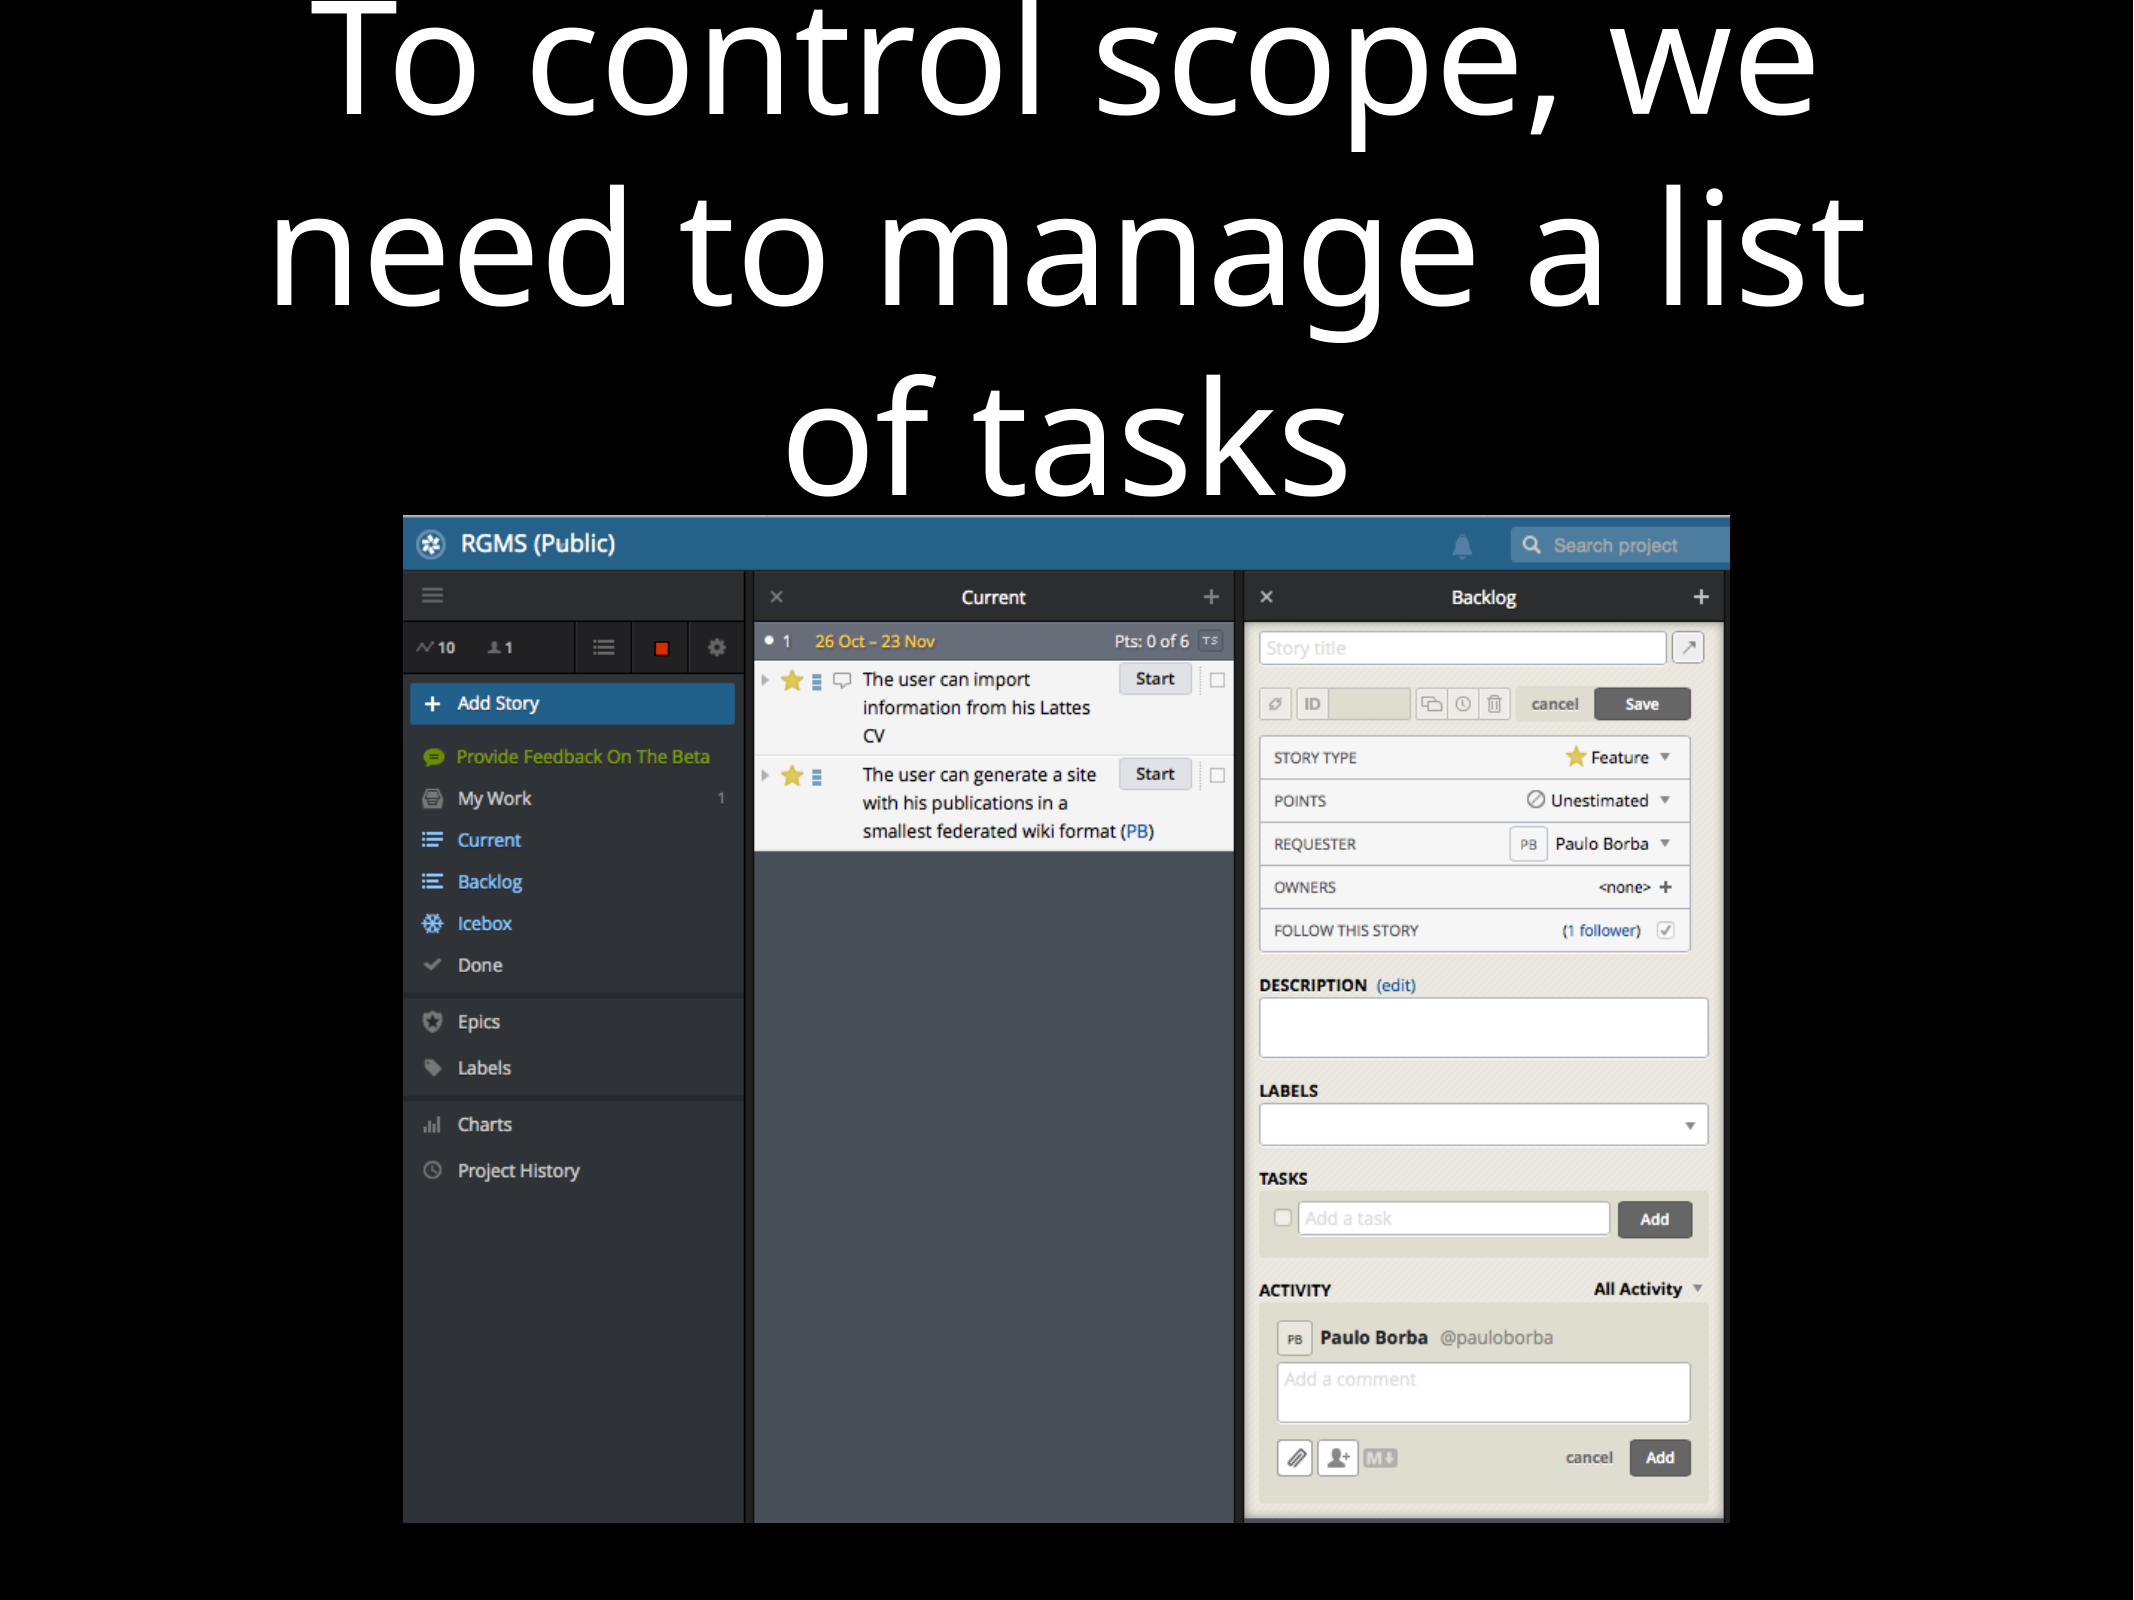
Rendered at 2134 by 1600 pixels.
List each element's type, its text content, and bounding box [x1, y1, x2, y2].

picture [403, 514, 1731, 1524]
title To control scope, we need to manage a list of tasks [207, 41, 1926, 443]
